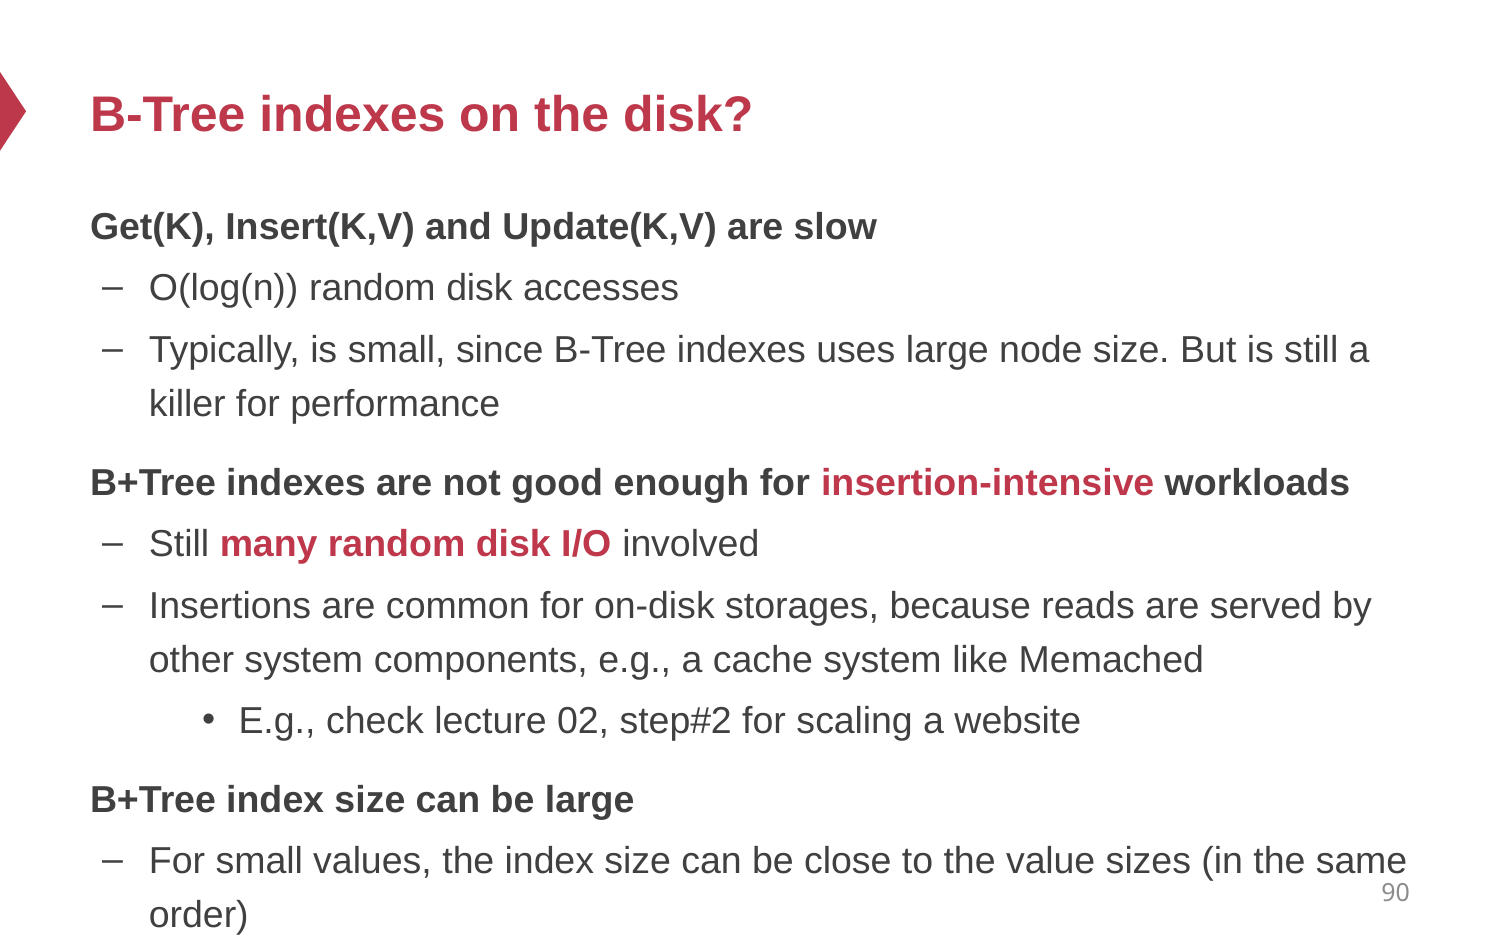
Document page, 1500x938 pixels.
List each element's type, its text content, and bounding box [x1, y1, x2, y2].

slide_number 90 [1074, 868, 1425, 919]
title B-Tree indexes on the disk? [75, 37, 1425, 185]
list Get(K), Insert(K,V) and Update(K,V) are slow O(log(n)) random disk accesses Typically, is small, since B-Tree indexes uses large node size. But is still a killer for performance B+Tree indexes are not good enough for insertion-intensive workloads Still many random disk I/O involved Insertions are common for on-disk storages, because reads are served by other system components, e.g., a cache system like Memached E.g., check lecture 02, step#2 for scaling a website B+Tree index size can be large For small values, the index size can be close to the value sizes (in the same order) [75, 185, 1425, 938]
